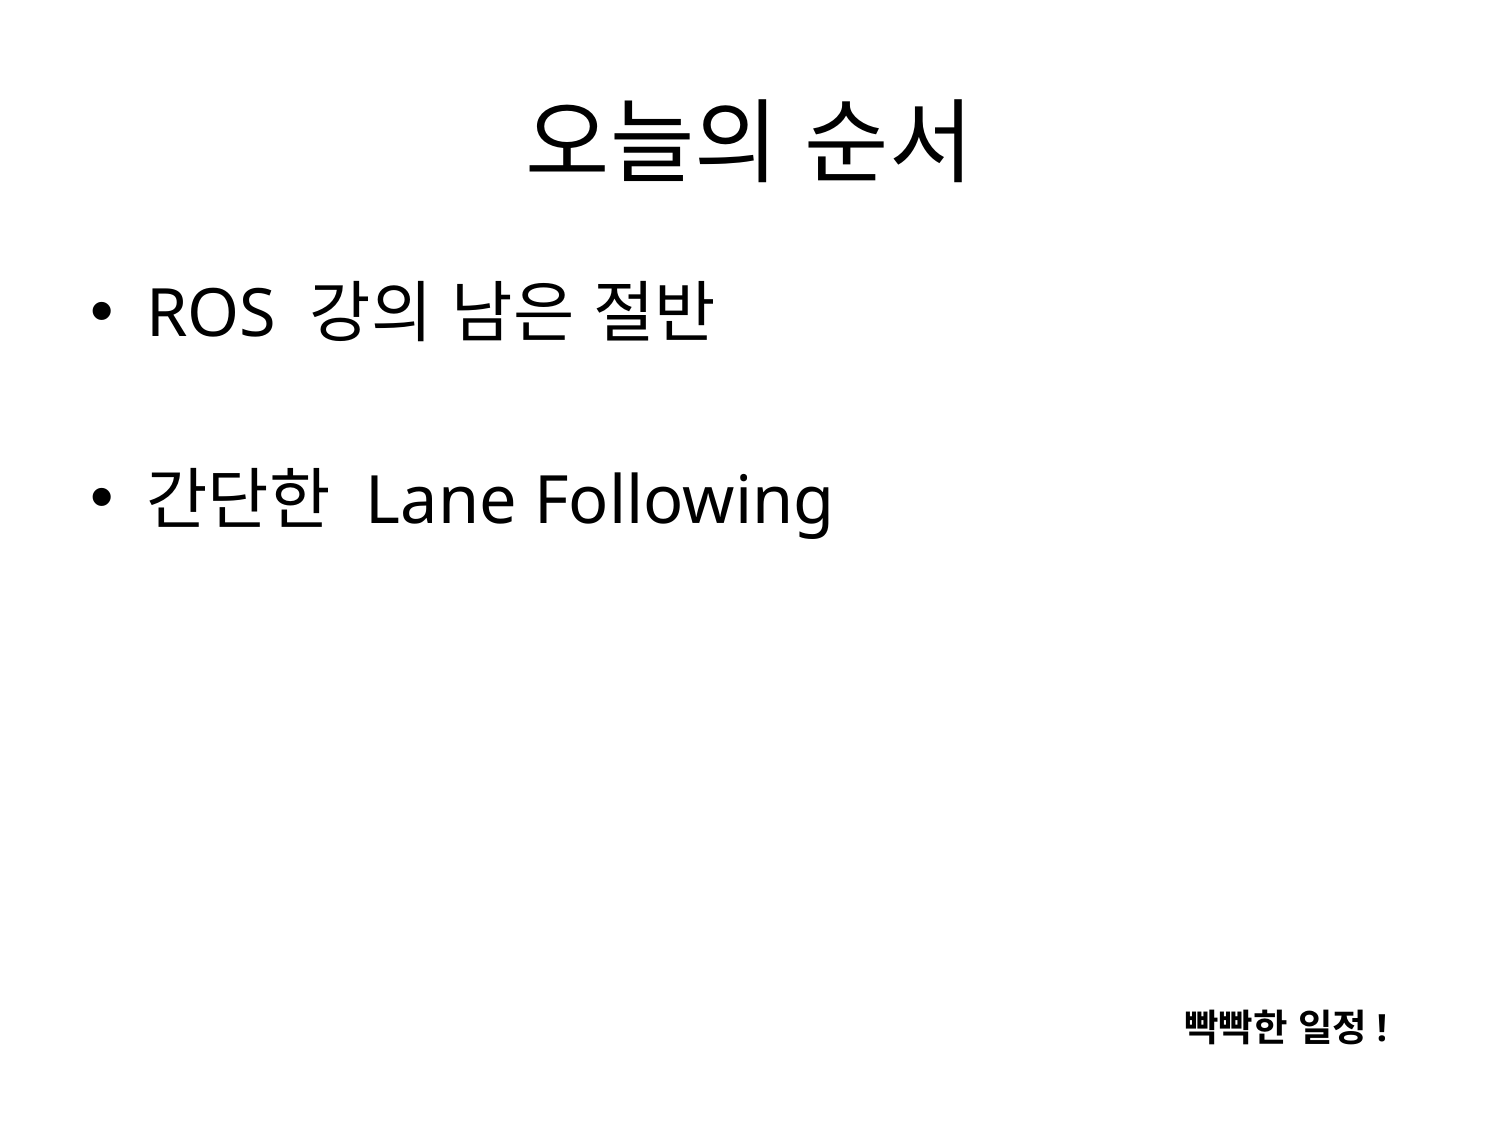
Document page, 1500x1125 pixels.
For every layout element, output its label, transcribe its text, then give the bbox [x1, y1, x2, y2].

title 오늘의 순서 [75, 45, 1425, 233]
list ROS 강의 남은 절반 간단한 Lane Following [75, 262, 1425, 1005]
text_box 빡빡한 일정! [1169, 996, 1403, 1057]
